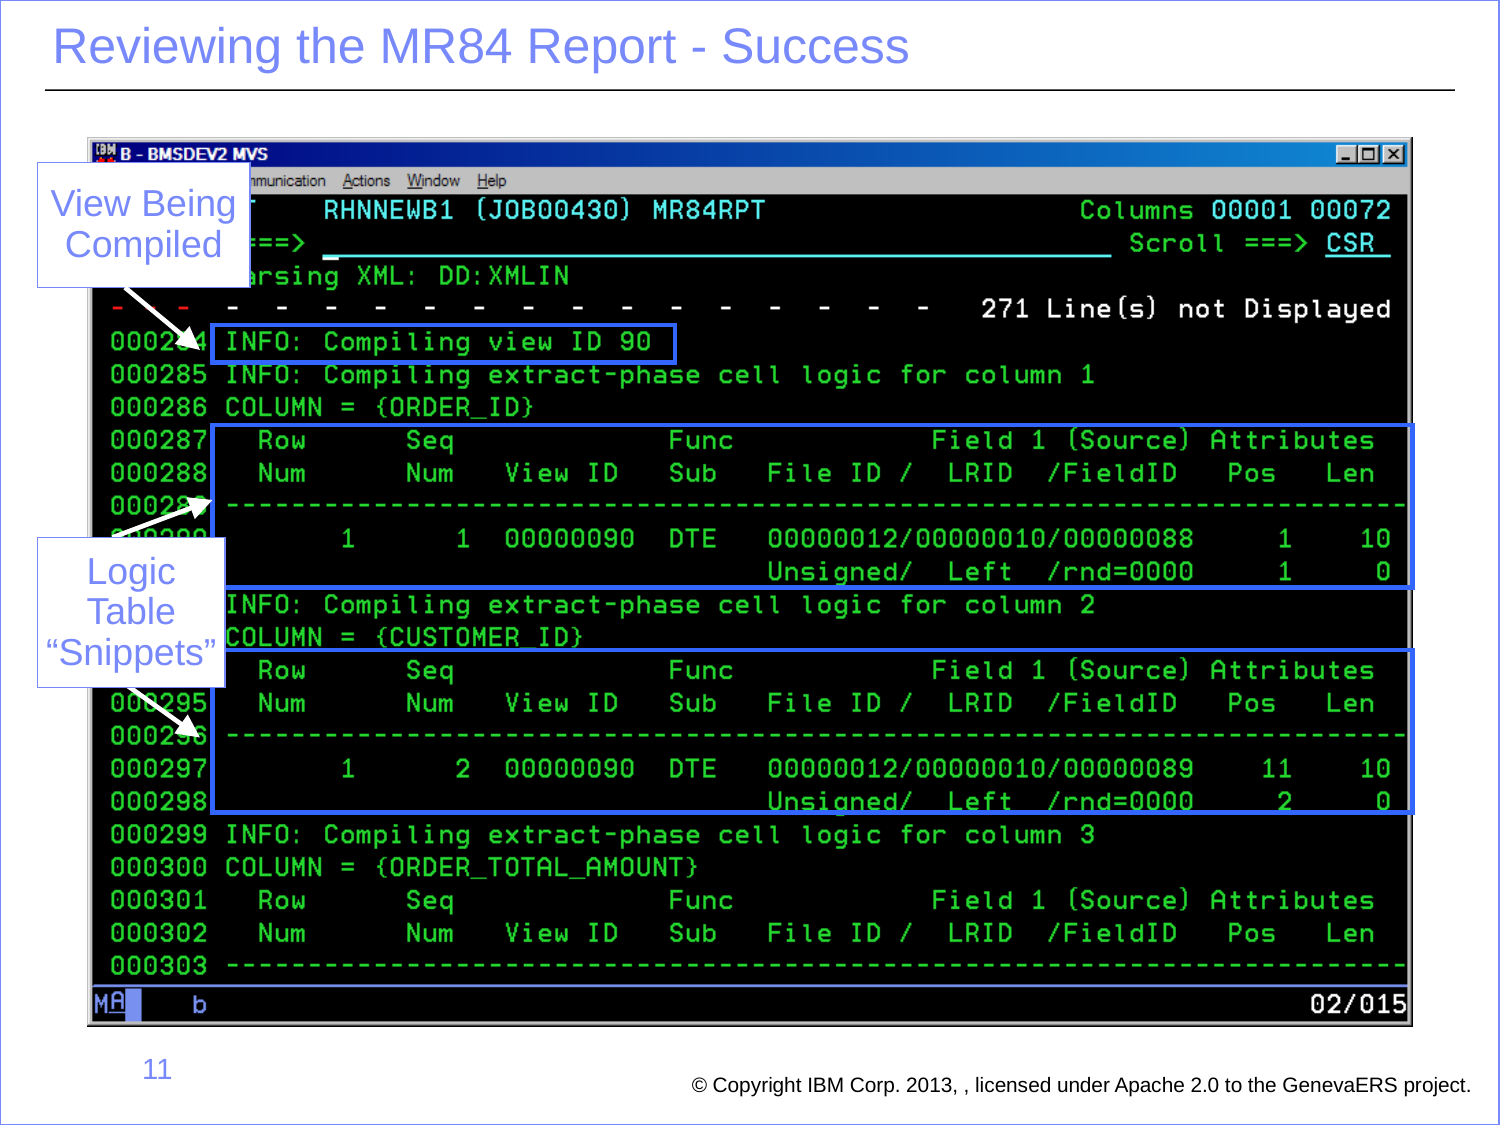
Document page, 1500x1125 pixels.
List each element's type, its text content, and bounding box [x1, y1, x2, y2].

picture [87, 137, 1413, 1028]
text_box Reviewing the MR84 Report - Success [37, 0, 1111, 82]
text_box View Being Compiled [37, 162, 82, 288]
slide_number 11 [37, 1046, 188, 1125]
text_box Logic Table “Snippets” [37, 537, 82, 688]
